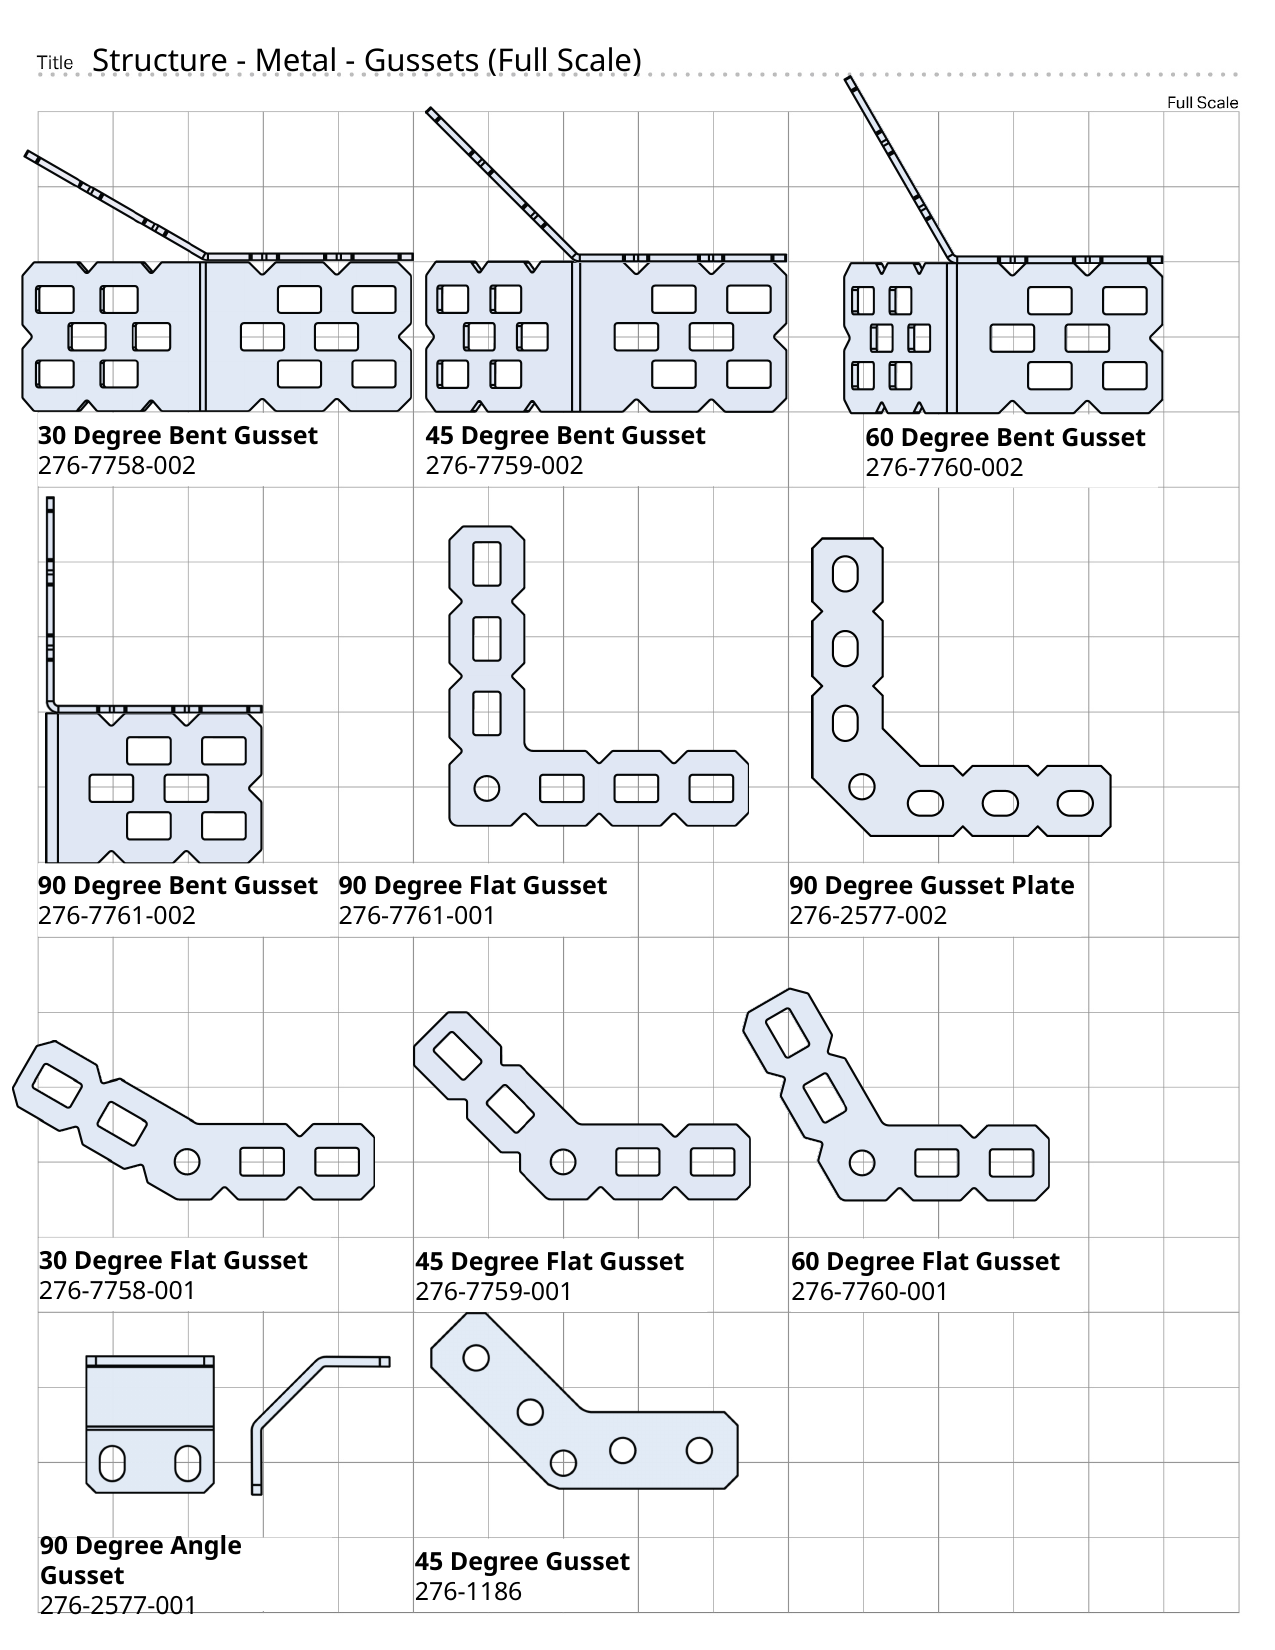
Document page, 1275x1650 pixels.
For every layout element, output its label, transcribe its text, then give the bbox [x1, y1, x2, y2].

text_box 90 Degree Flat Gusset 276-7761-001 [338, 863, 631, 937]
text_box 30 Degree Flat Gusset 276-7758-001 [38, 1237, 332, 1311]
title Structure - Metal - Gussets (Full Scale) [92, 40, 1241, 75]
text_box 45 Degree Bent Gusset 276-7759-002 [425, 421, 718, 487]
text_box 90 Degree Gusset Plate 276-2577-002 [789, 863, 1082, 937]
text_box 90 Degree Bent Gusset 276-7761-002 [37, 863, 331, 937]
text_box 45 Degree Flat Gusset 276-7759-001 [415, 1238, 708, 1312]
text_box 60 Degree Bent Gusset 276-7760-002 [865, 423, 1158, 488]
text_box 45 Degree Gusset 276-1186 [415, 1538, 637, 1612]
picture [0, 0, 1275, 1650]
text_box 30 Degree Bent Gusset 276-7758-002 [37, 420, 331, 487]
text_box 90 Degree Angle Gusset 276-2577-001 [39, 1537, 332, 1611]
text_box 60 Degree Flat Gusset 276-7760-001 [791, 1238, 1084, 1312]
